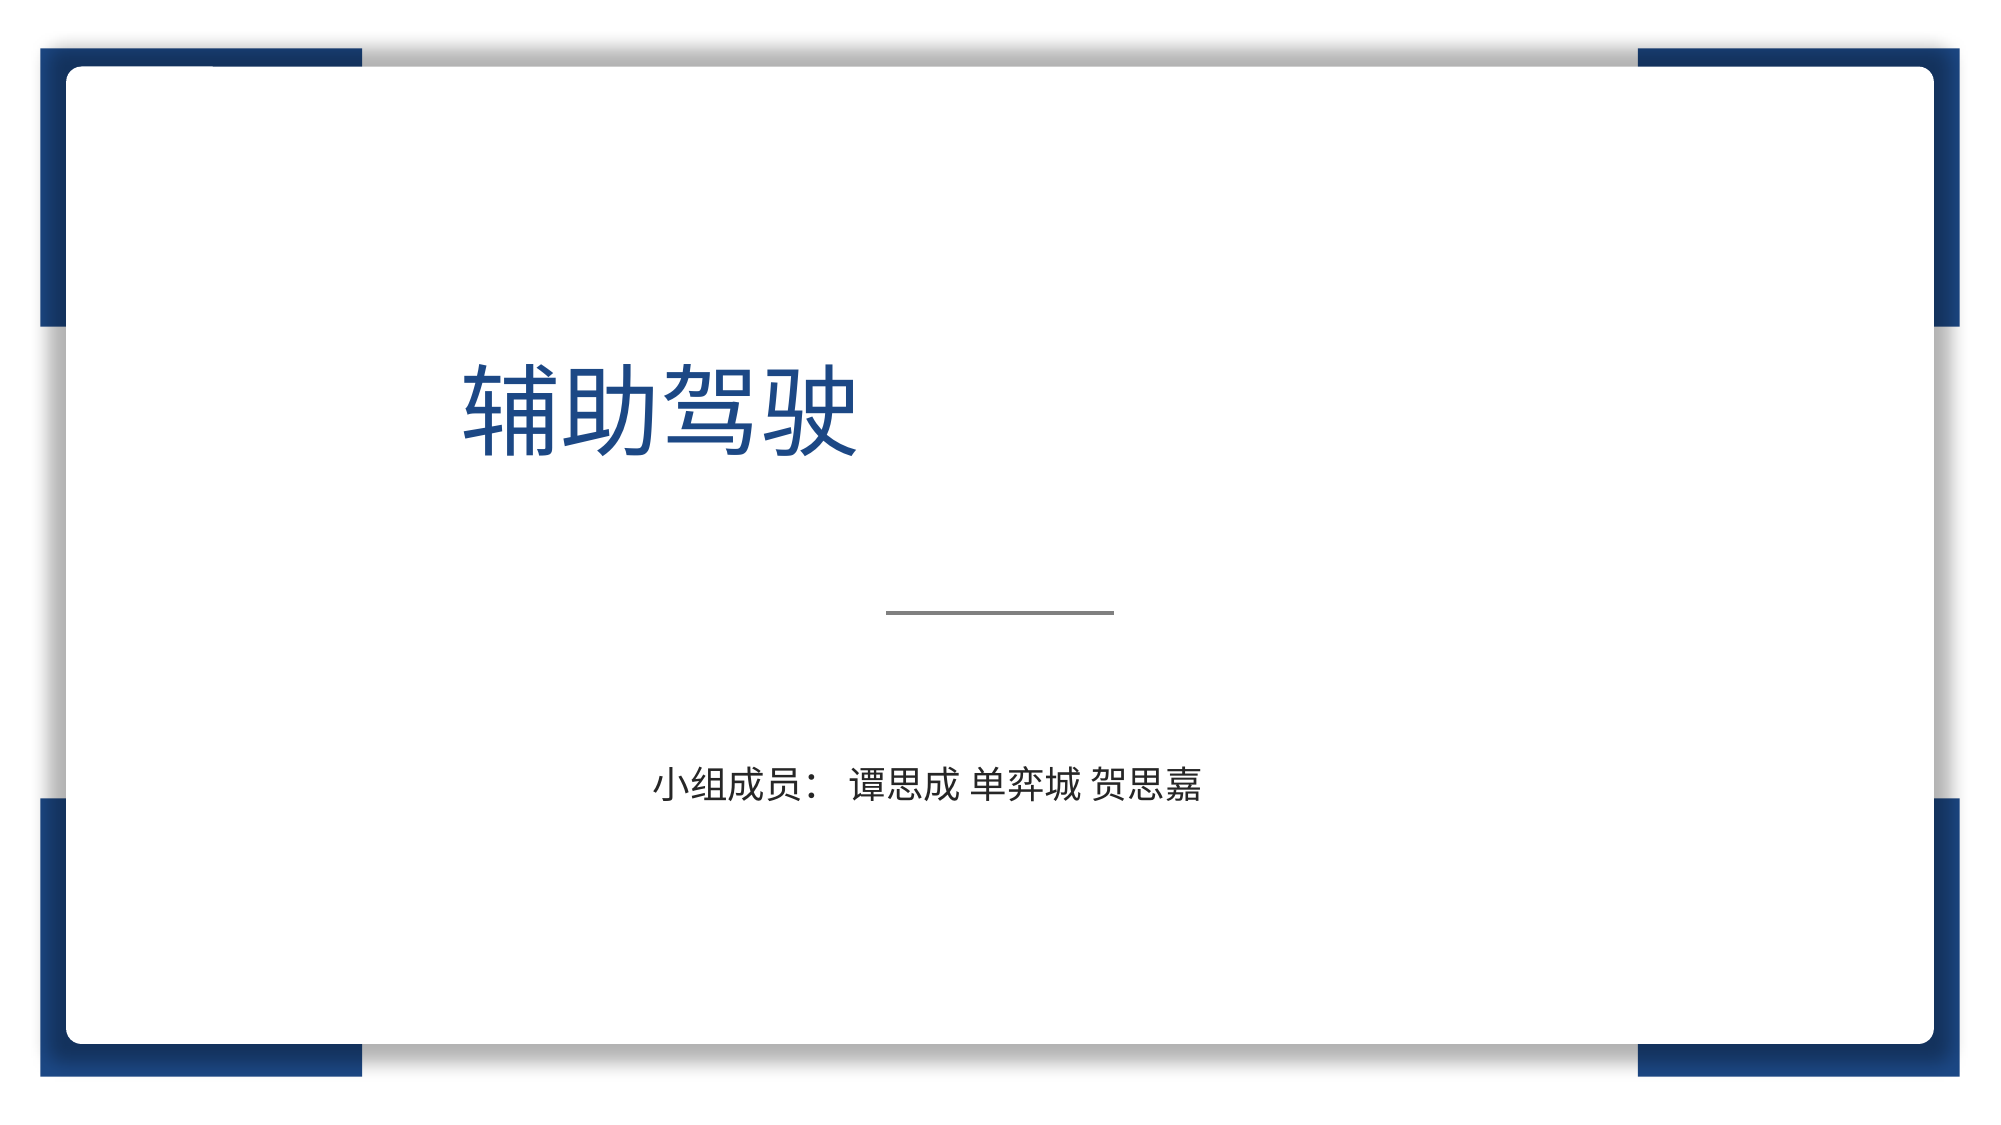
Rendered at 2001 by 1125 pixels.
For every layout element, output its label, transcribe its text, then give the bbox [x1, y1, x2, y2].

text_box [65, 65, 1935, 1046]
text_box [39, 1057, 363, 1078]
text_box [1637, 1060, 1961, 1078]
text_box 小组成员： 谭思成 单弈城 贺思嘉 [637, 753, 1363, 814]
text_box 辅助驾驶 [445, 341, 1554, 476]
